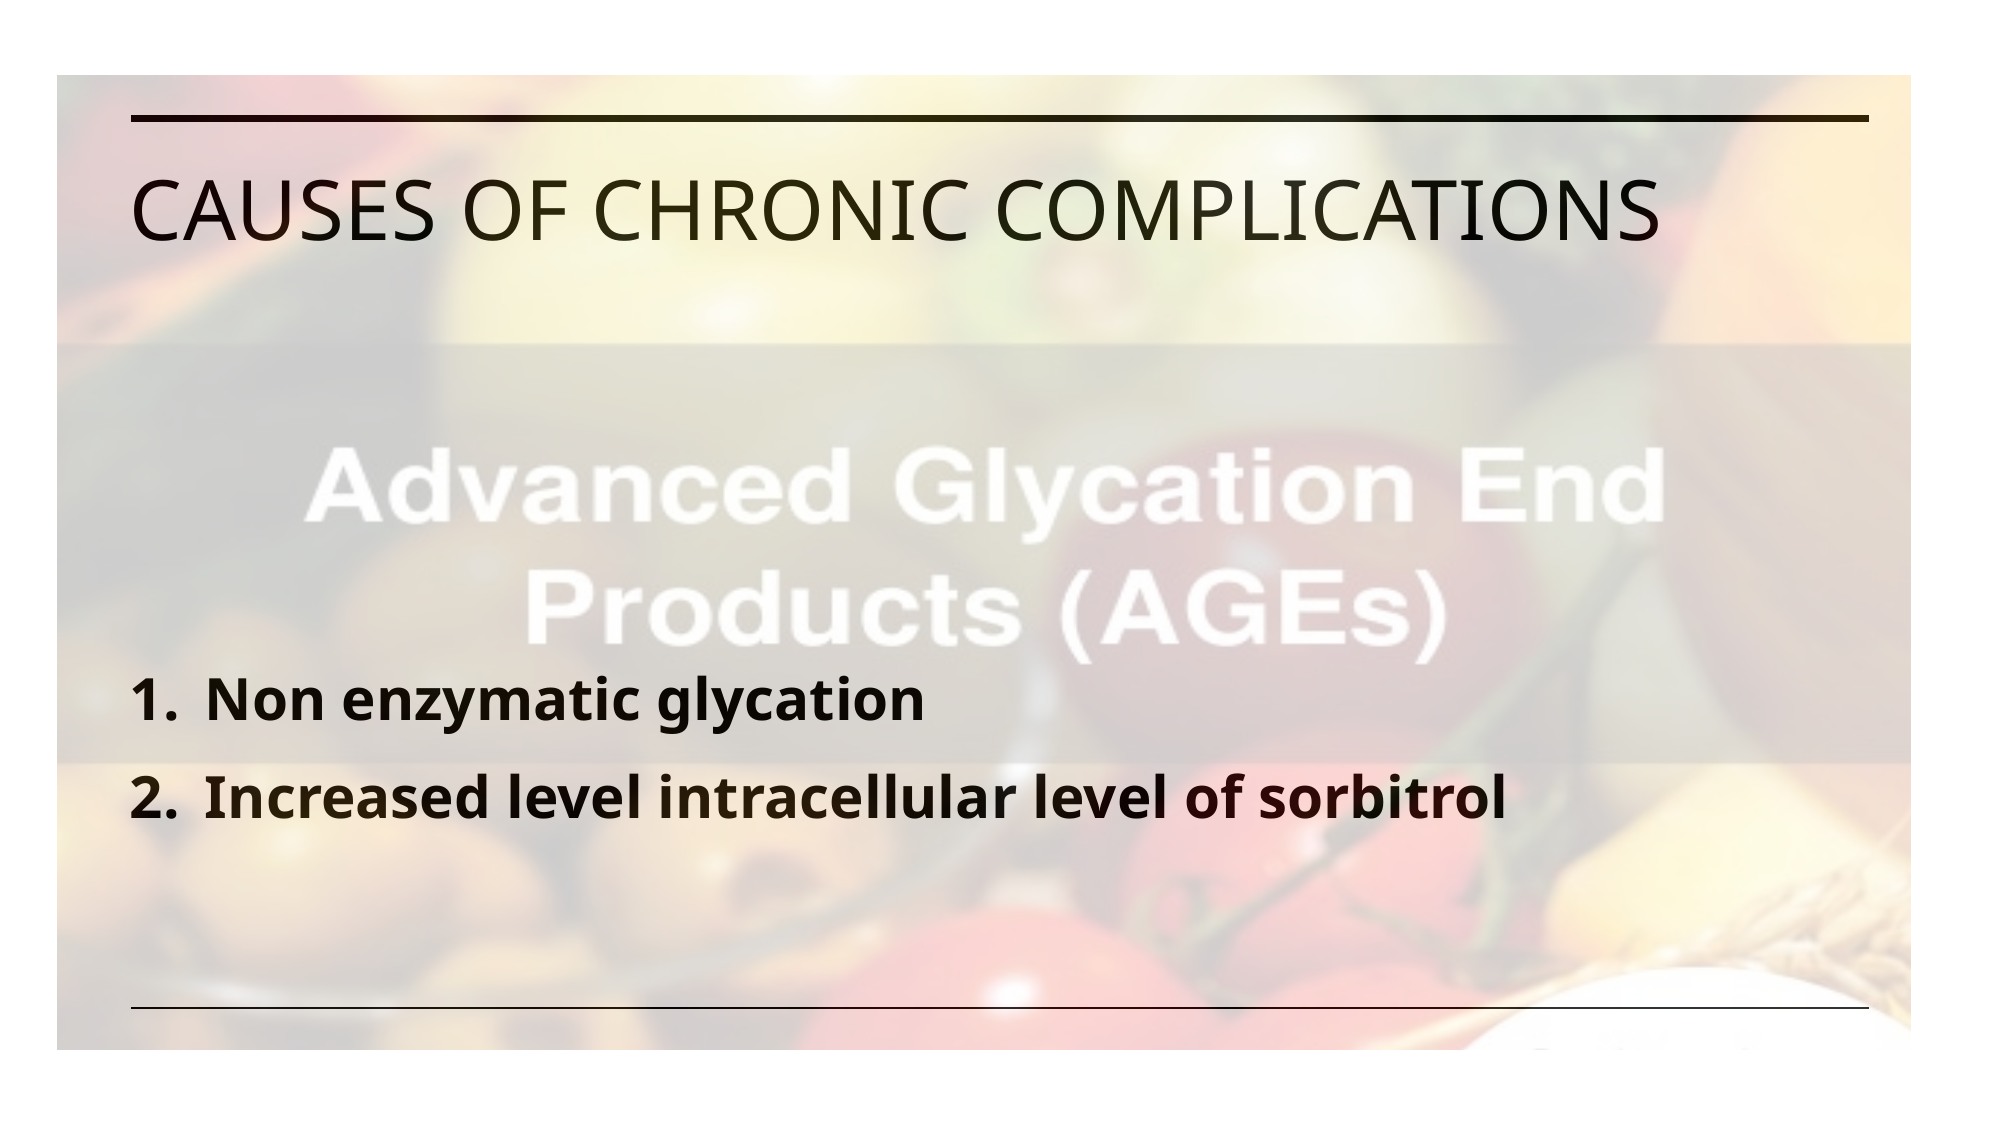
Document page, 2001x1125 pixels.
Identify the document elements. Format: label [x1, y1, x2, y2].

picture [57, 74, 1911, 1050]
